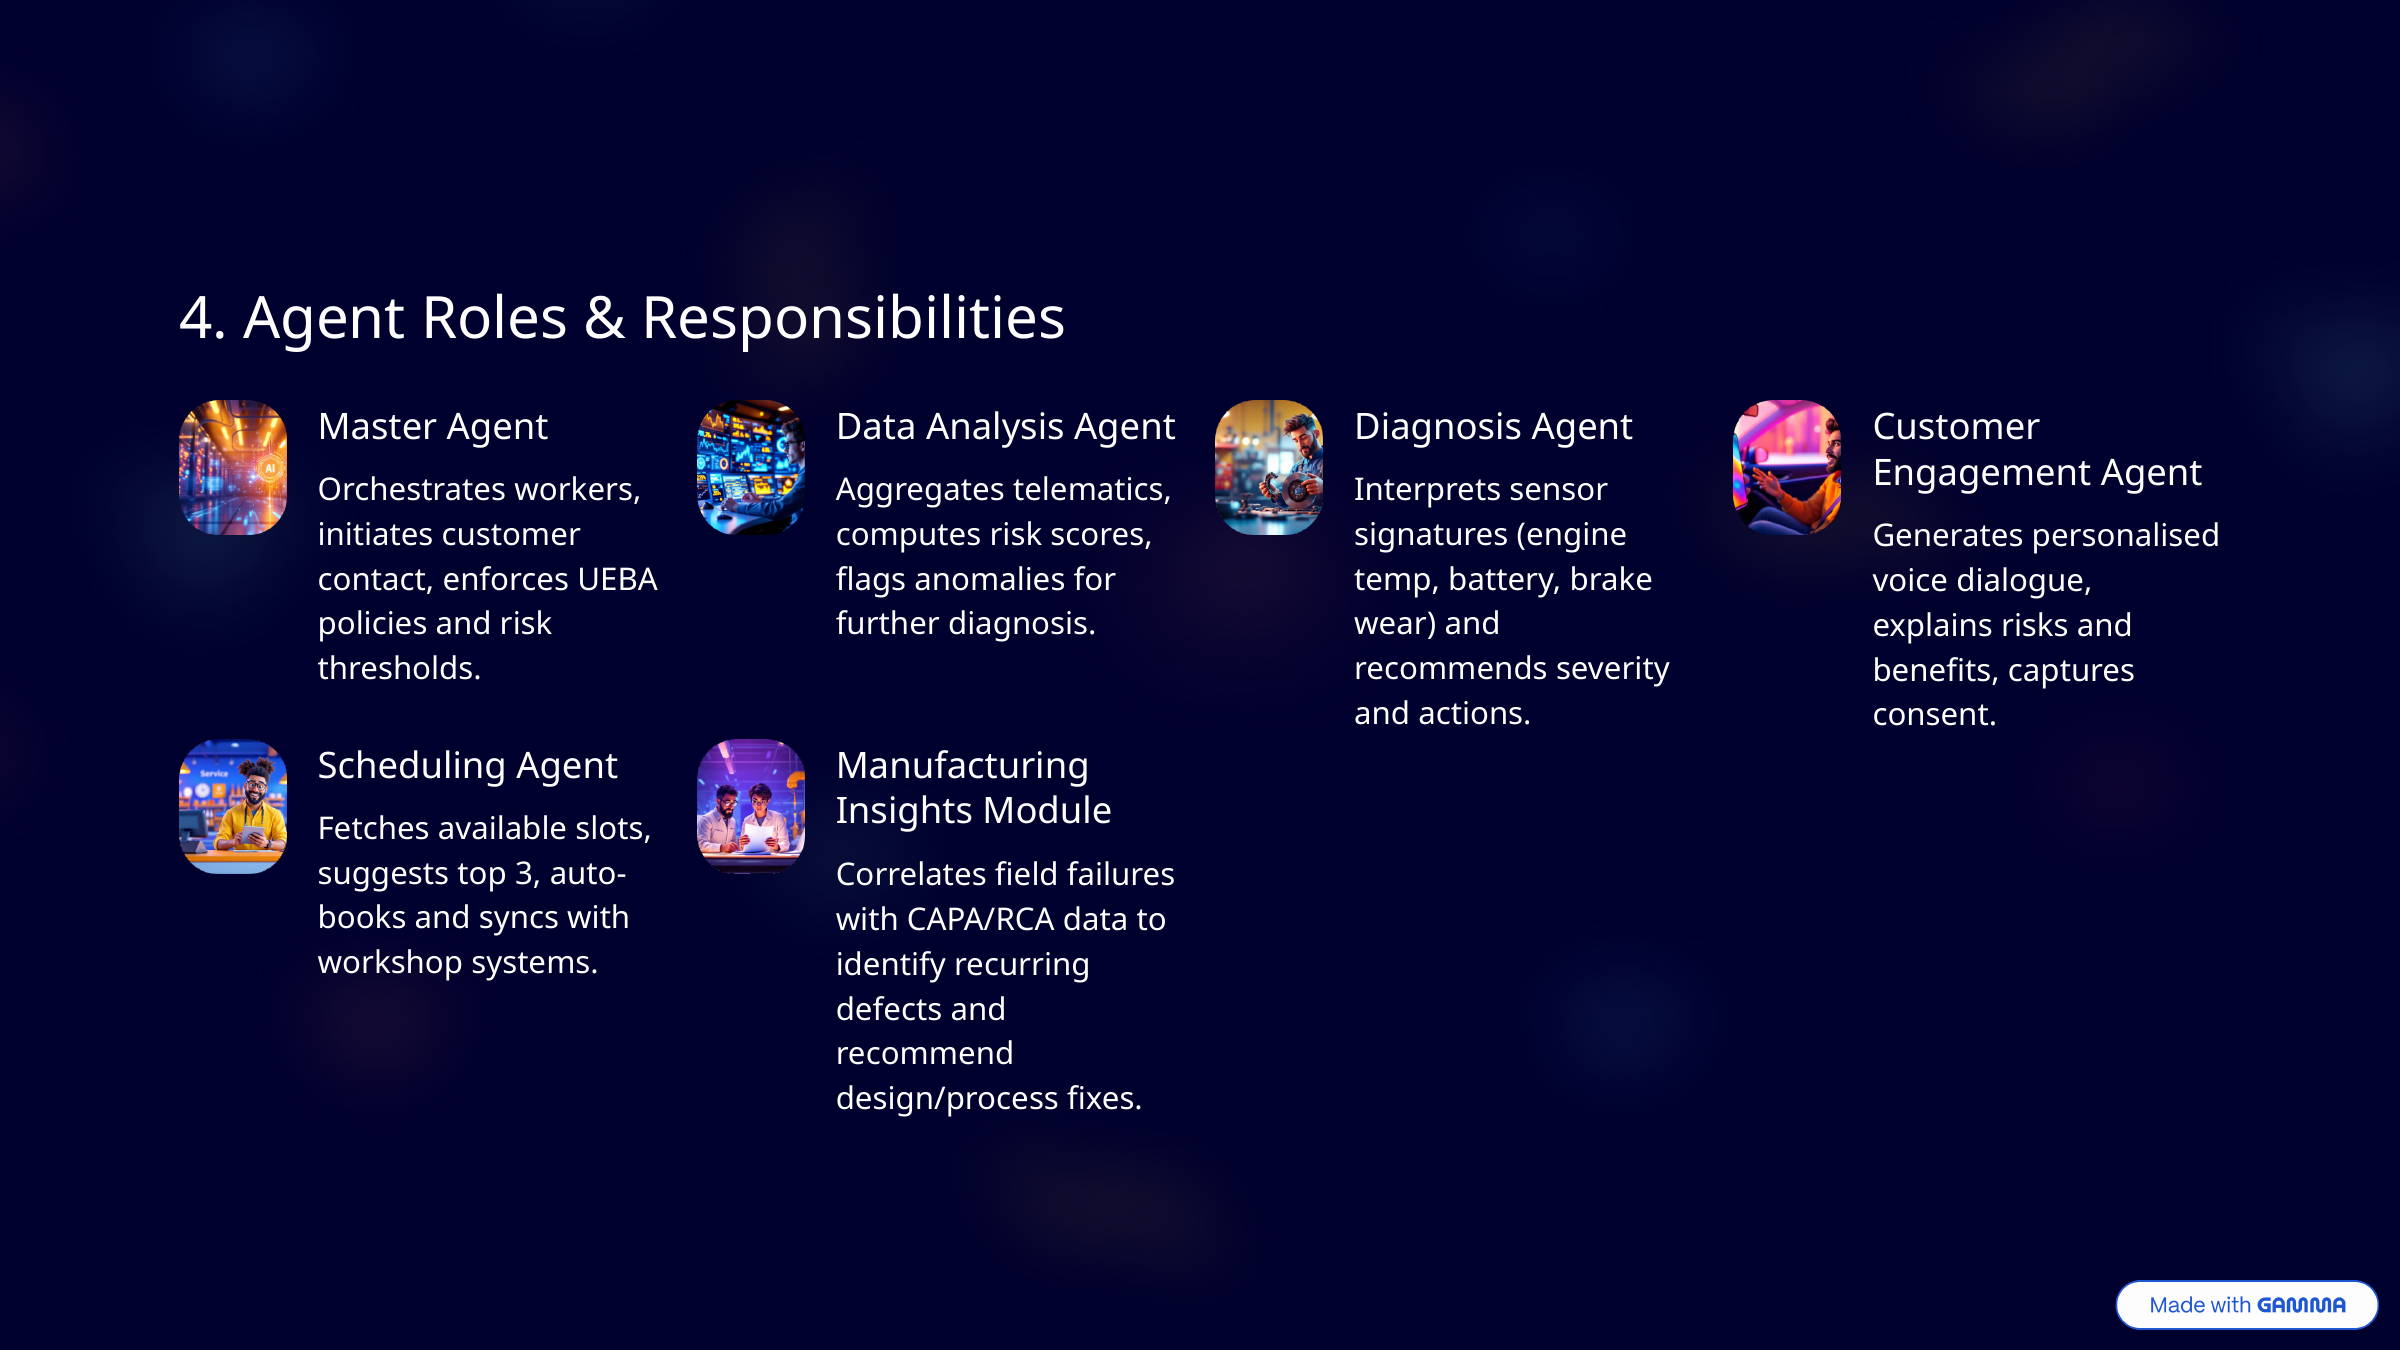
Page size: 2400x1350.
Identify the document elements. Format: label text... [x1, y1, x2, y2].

text_box Customer Engagement Agent [1872, 400, 2221, 493]
text_box Fetches available slots, suggests top 3, auto-books and syncs with workshop systems. [317, 800, 666, 983]
picture [697, 739, 805, 874]
text_box Correlates field failures with CAPA/RCA data to identify recurring defects and recommend design/process fixes. [835, 847, 1185, 1074]
text_box Diagnosis Agent [1354, 400, 1703, 447]
text_box Interprets sensor signatures (engine temp, battery, brake wear) and recommends severity and actions. [1354, 461, 1703, 689]
text_box Data Analysis Agent [835, 400, 1185, 447]
text_box Scheduling Agent [317, 739, 666, 786]
text_box Orchestrates workers, initiates customer contact, enforces UEBA policies and risk thresholds. [317, 461, 666, 689]
picture [697, 400, 805, 535]
text_box Aggregates telematics, computes risk scores, flags anomalies for further diagnosis. [835, 461, 1185, 643]
picture [1733, 400, 1842, 535]
picture [179, 739, 287, 874]
picture [2106, 1271, 2389, 1339]
picture [179, 400, 287, 535]
text_box 4. Agent Roles & Responsibilities [179, 276, 1074, 351]
picture [1215, 400, 1323, 535]
text_box Generates personalised voice dialogue, explains risks and benefits, captures consent. [1872, 508, 2221, 690]
text_box Master Agent [317, 400, 666, 447]
text_box Manufacturing Insights Module [835, 739, 1185, 833]
